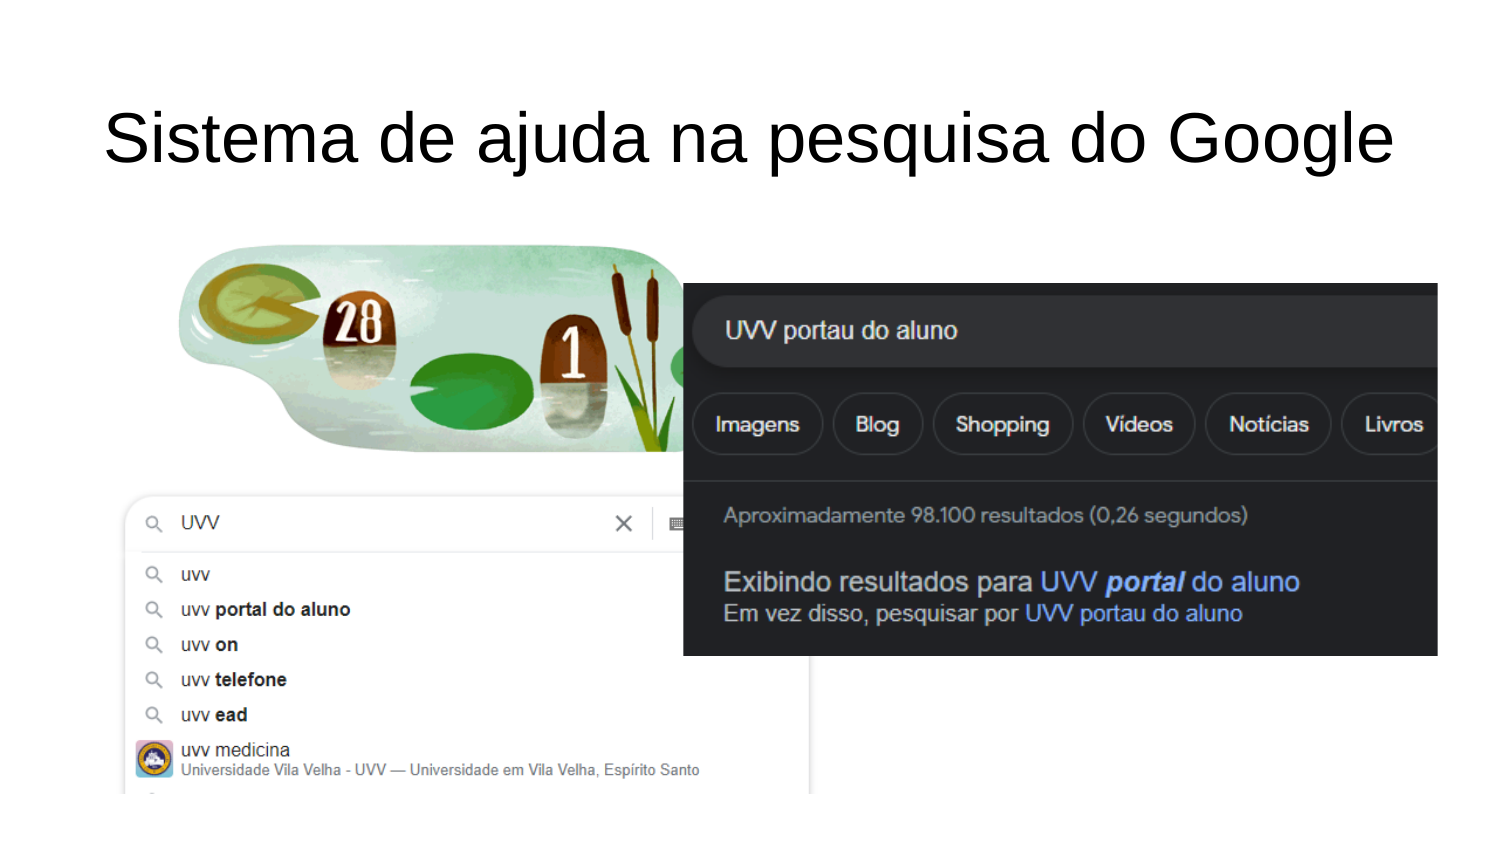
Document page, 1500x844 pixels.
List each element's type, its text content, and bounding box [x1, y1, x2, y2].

picture [48, 212, 1438, 794]
title Sistema de ajuda na pesquisa do Google [75, 53, 1425, 192]
